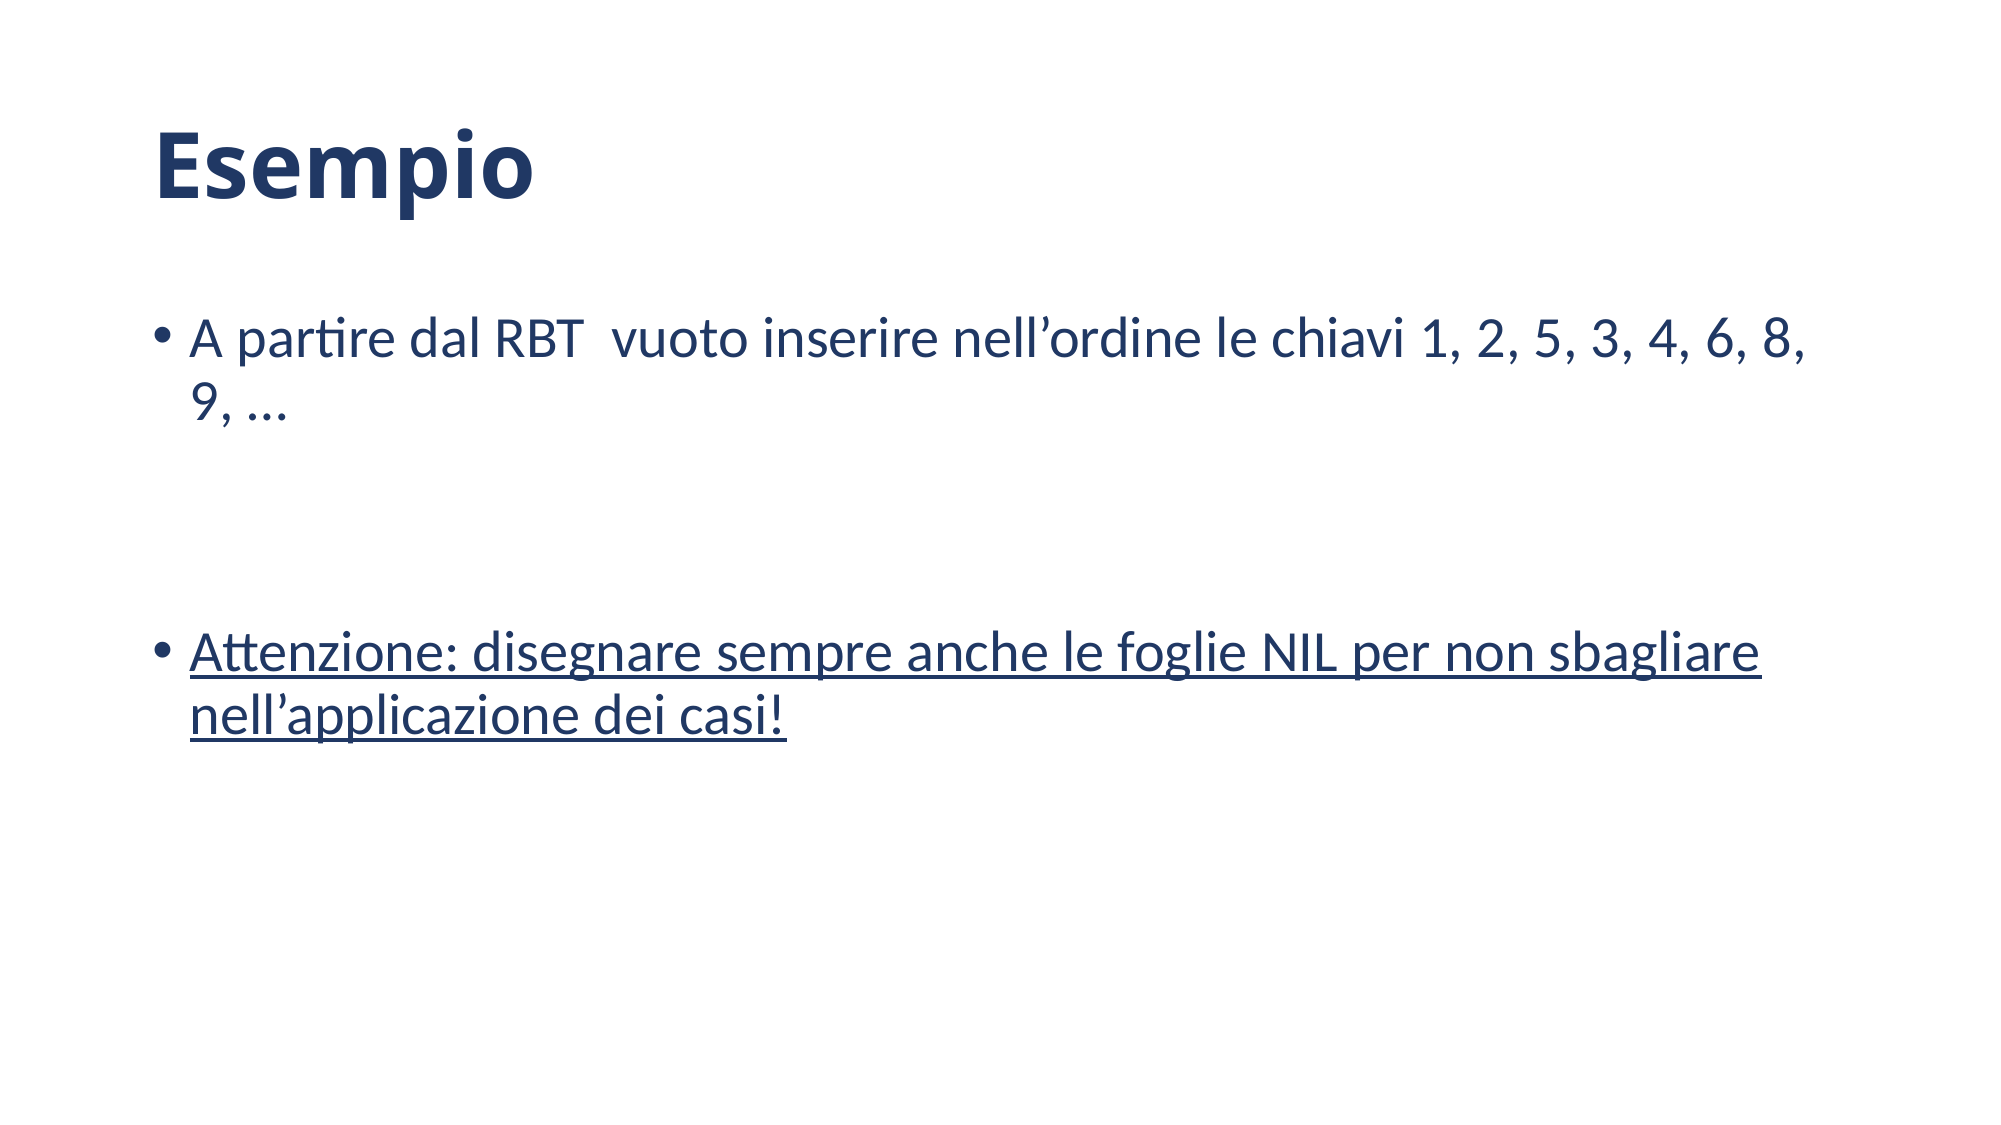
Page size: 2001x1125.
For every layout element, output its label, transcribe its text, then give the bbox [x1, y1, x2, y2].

title Esempio [137, 59, 1863, 278]
